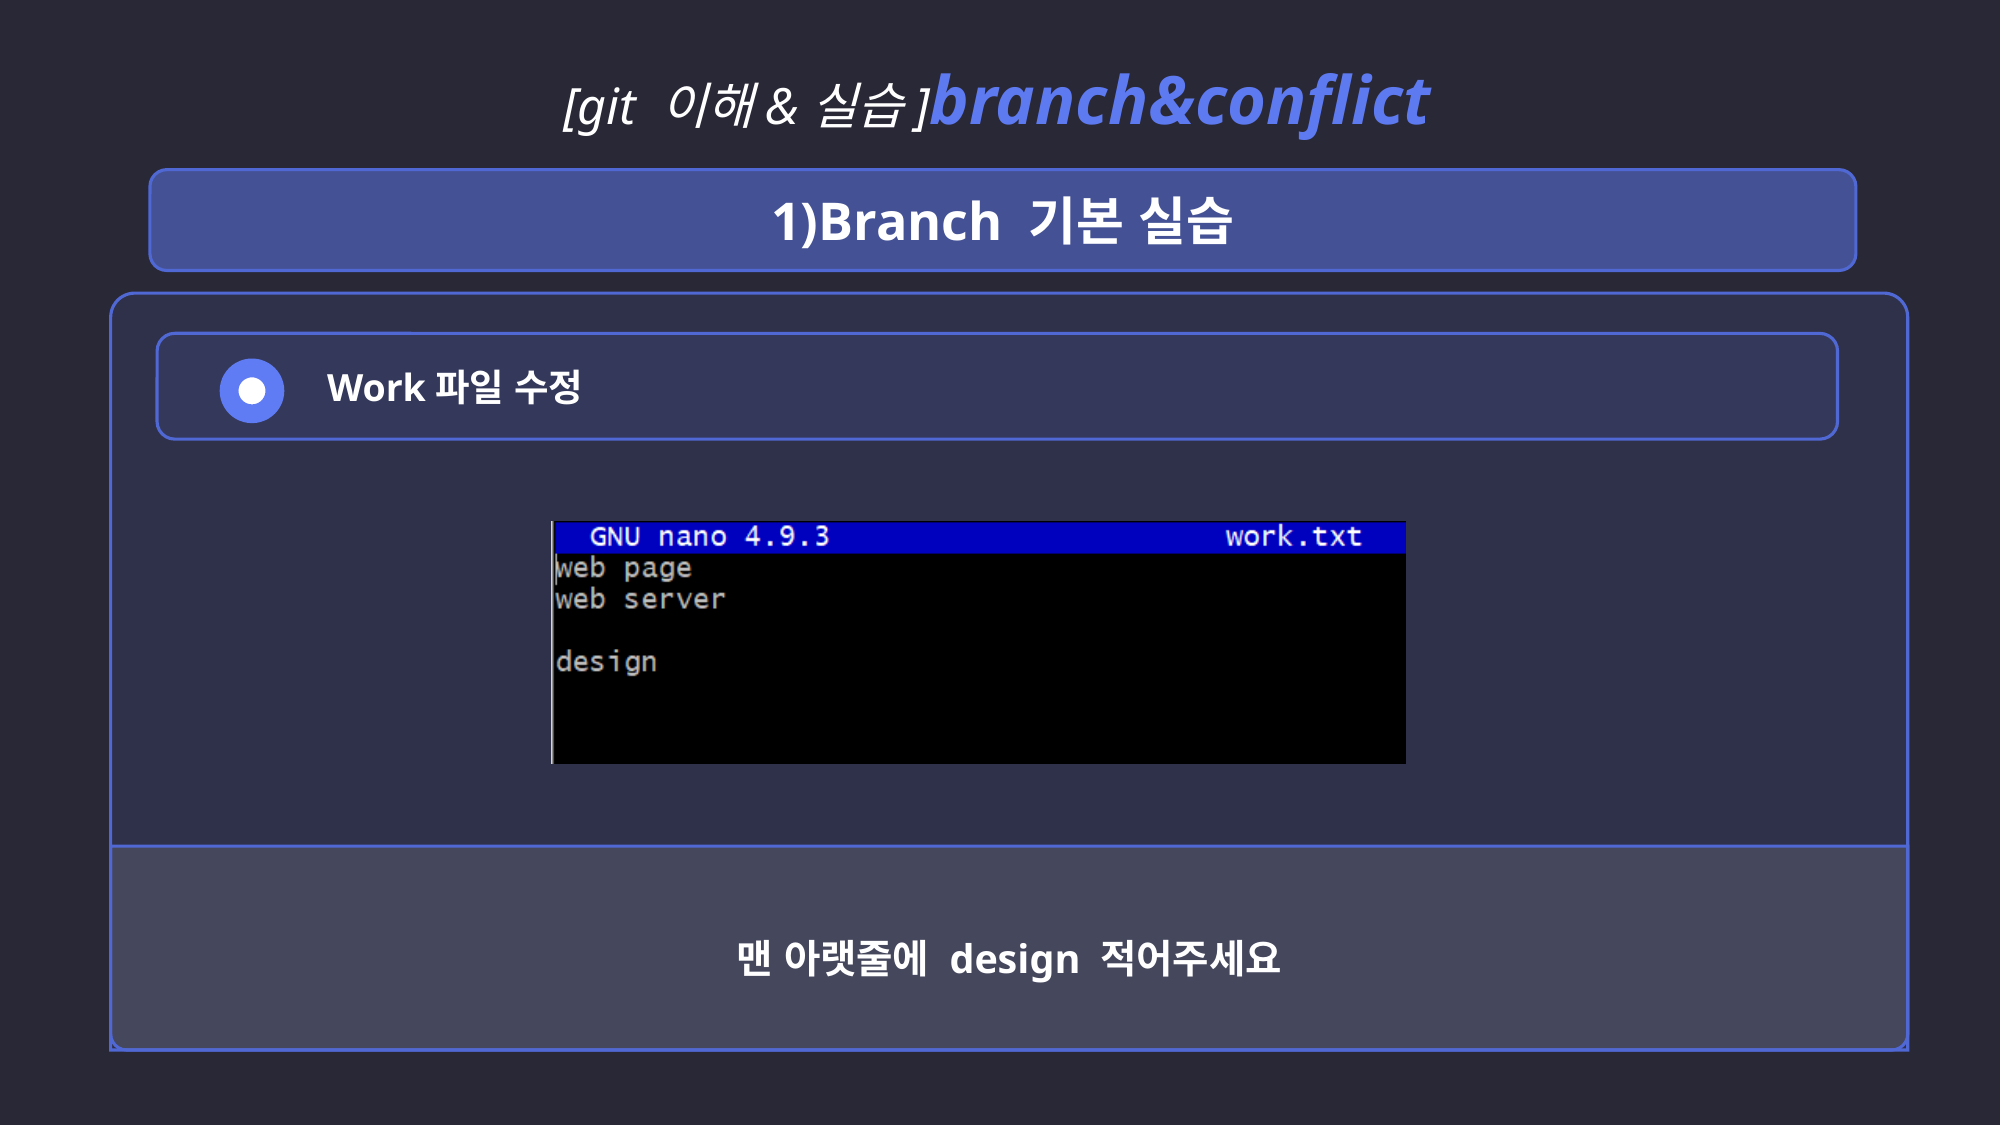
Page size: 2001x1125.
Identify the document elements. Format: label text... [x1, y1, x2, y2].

text_box [git 이해&실습]branch&conflict [277, 10, 1718, 146]
text_box 1)Branch 기본 실습 [148, 168, 1857, 272]
text_box Work파일 수정 [155, 332, 1839, 441]
text_box 맨 아랫줄에 design 적어주세요 [109, 845, 1909, 1052]
text_box [109, 1038, 121, 1051]
text_box [1898, 1039, 1909, 1051]
text_box [228, 366, 276, 415]
picture [551, 521, 1406, 764]
text_box [109, 292, 1909, 845]
